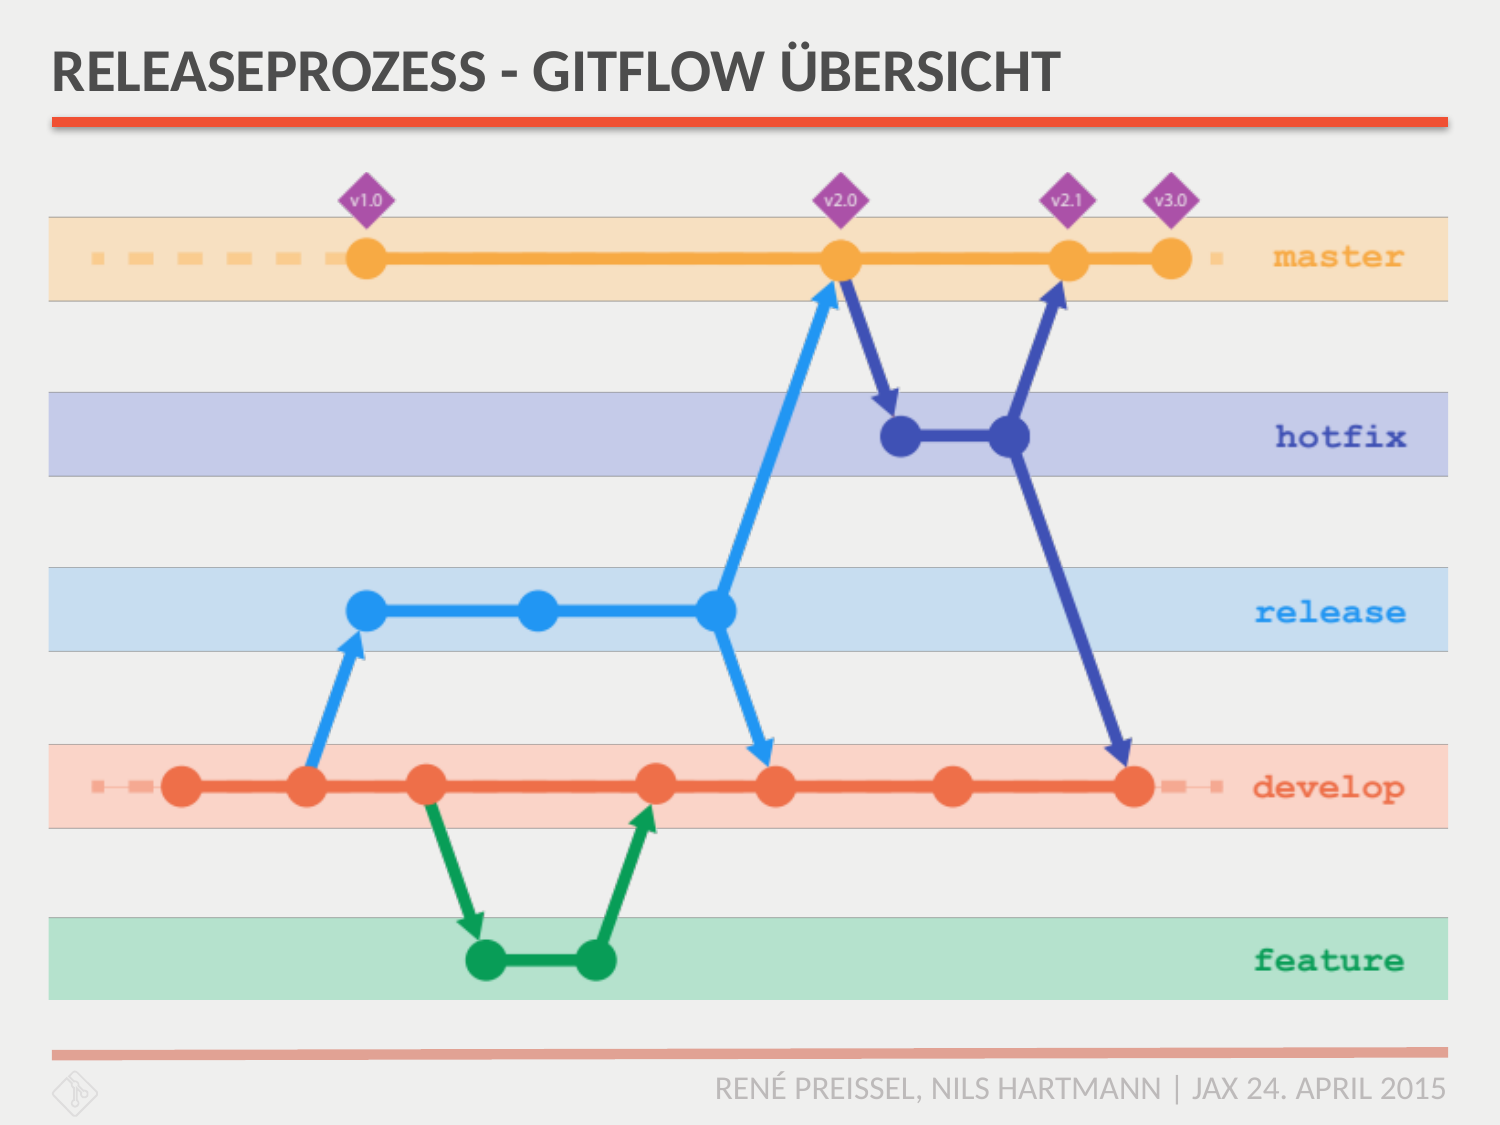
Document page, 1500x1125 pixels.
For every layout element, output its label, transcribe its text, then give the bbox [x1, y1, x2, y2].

title RELEASEPROZESS - GITFLOW ÜBERSICHT [51, 30, 1449, 104]
picture [48, 172, 1449, 1000]
